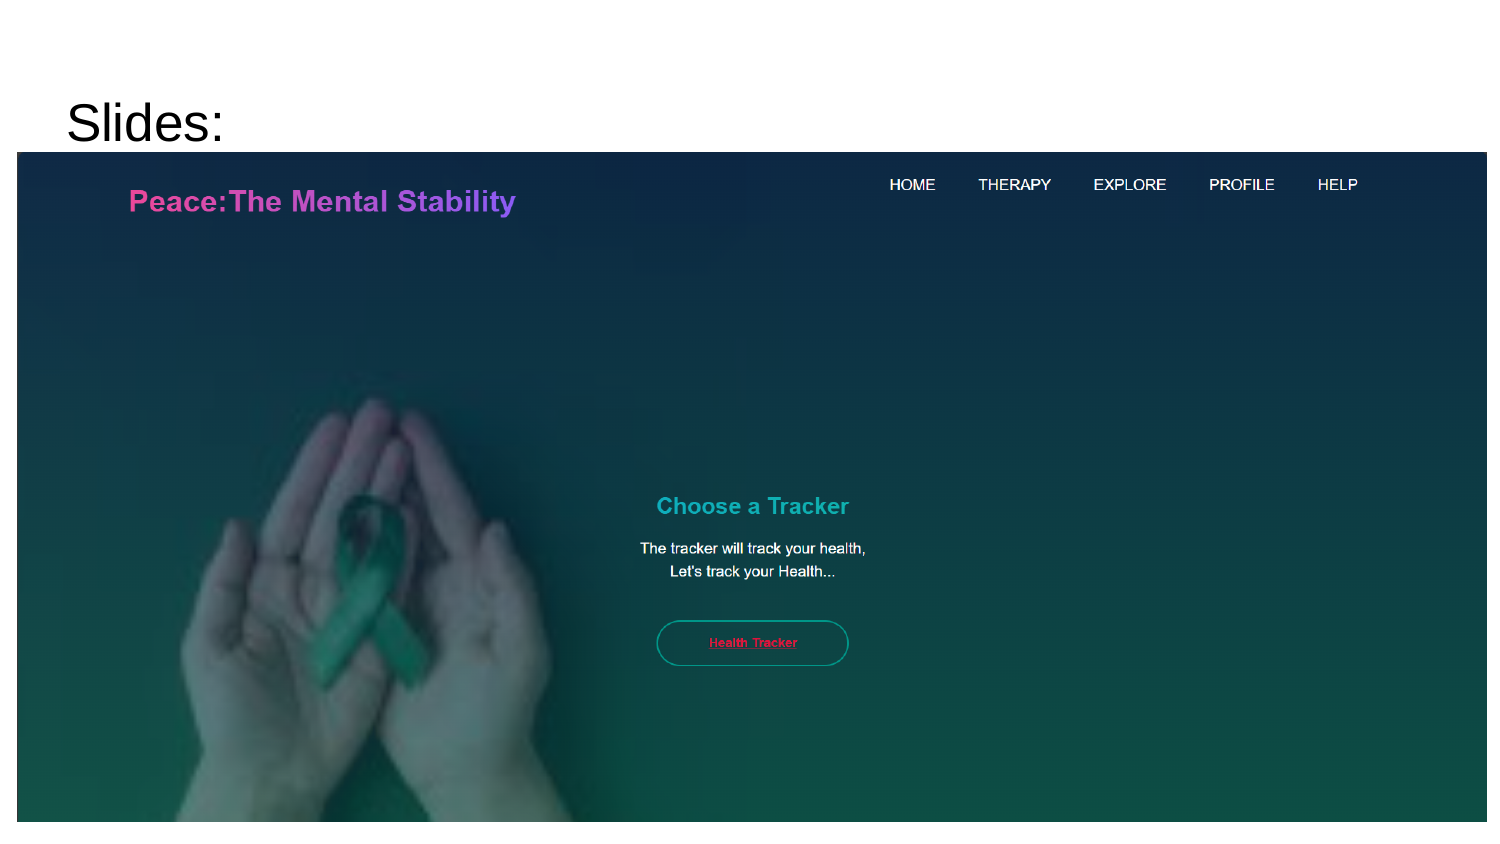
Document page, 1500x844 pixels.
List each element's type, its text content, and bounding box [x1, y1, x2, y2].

title Slides: [51, 72, 1449, 151]
picture [17, 152, 1487, 822]
